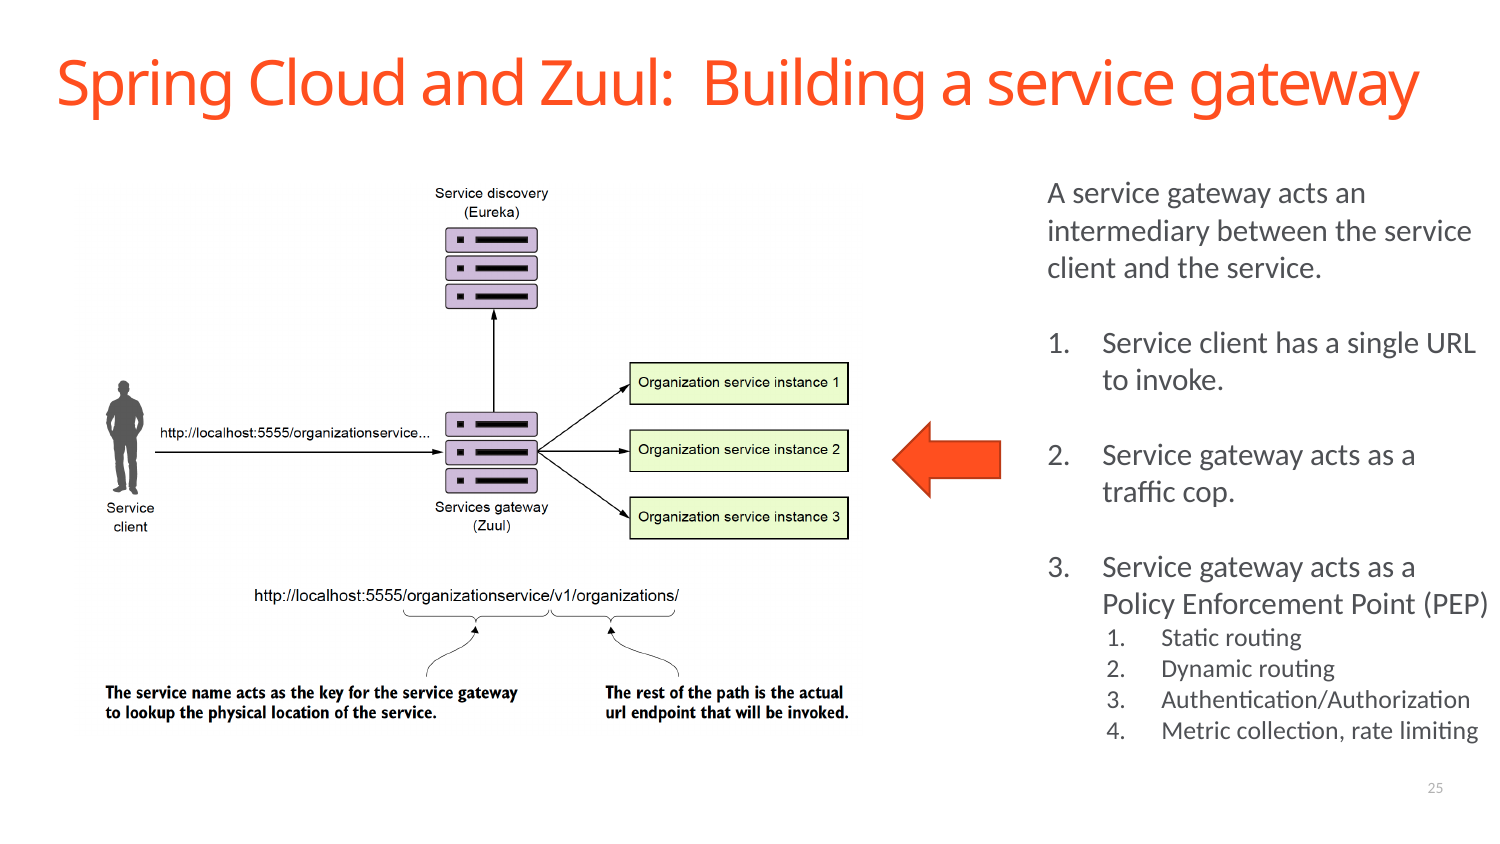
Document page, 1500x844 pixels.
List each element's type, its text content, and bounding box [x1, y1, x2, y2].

text_box [891, 420, 1002, 499]
slide_number 25 [1130, 765, 1444, 810]
picture [74, 183, 863, 736]
list A service gateway acts an intermediary between the service client and the service. Service client has a single URL to invoke. Service gateway acts as a traffic cop. Service gateway acts as a Policy Enforcement Point (PEP) Static routing Dynamic routing Authentication/Authorization Metric collection, rate limiting [1047, 143, 1494, 765]
title Spring Cloud and Zuul: Building a service gateway [56, 51, 1444, 148]
